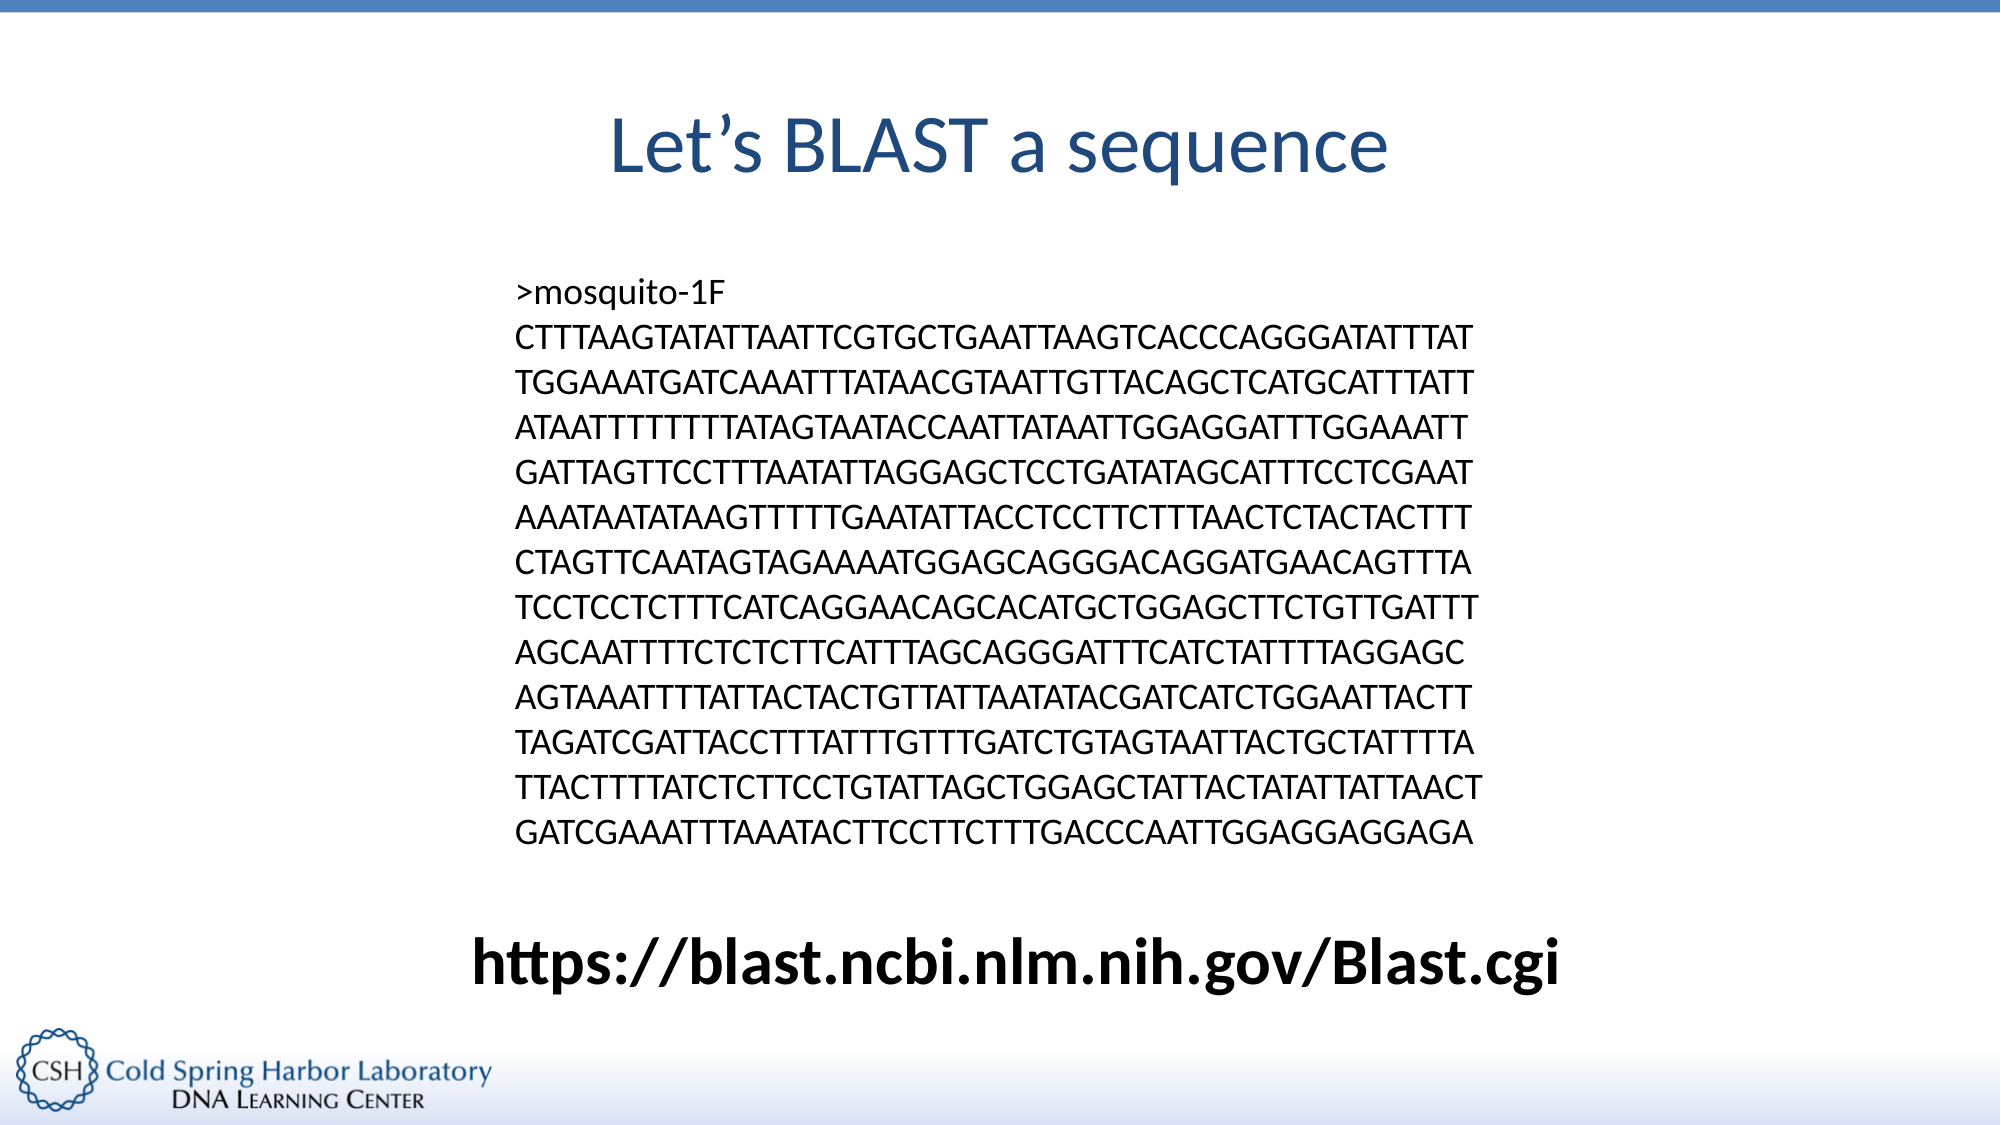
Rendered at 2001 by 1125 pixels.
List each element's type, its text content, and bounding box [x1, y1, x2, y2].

picture [16, 1028, 493, 1113]
text_box https://blast.ncbi.nlm.nih.gov/Blast.cgi [456, 910, 1578, 1006]
title Let’s BLAST a sequence [99, 45, 1900, 233]
text_box >mosquito-1F CTTTAAGTATATTAATTCGTGCTGAATTAAGTCACCCAGGGATATTTATTGGAAATGATCAAATTTATAACGTAATTGTTACAGCTCATGCATTTATTATAATTTTTTTTATAGTAATACCAATTATAATTGGAGGATTTGGAAATTGATTAGTTCCTTTAATATTAGGAGCTCCTGATATAGCATTTCCTCGAATAAATAATATAAGTTTTTGAATATTACCTCCTTCTTTAACTCTACTACTTTCTAGTTCAATAGTAGAAAATGGAGCAGGGACAGGATGAACAGTTTATCCTCCTCTTTCATCAGGAACAGCACATGCTGGAGCTTCTGTTGATTTAGCAATTTTCTCTCTTCATTTAGCAGGGATTTCATCTATTTTAGGAGCAGTAAATTTTATTACTACTGTTATTAATATACGATCATCTGGAATTACTTTAGATCGATTACCTTTATTTGTTTGATCTGTAGTAATTACTGCTATTTTATTACTTTTATCTCTTCCTGTATTAGCTGGAGCTATTACTATATTATTAACTGATCGAAATTTAAATACTTCCTTCTTTGACCCAATTGGAGGAGGAGA [500, 259, 1500, 860]
